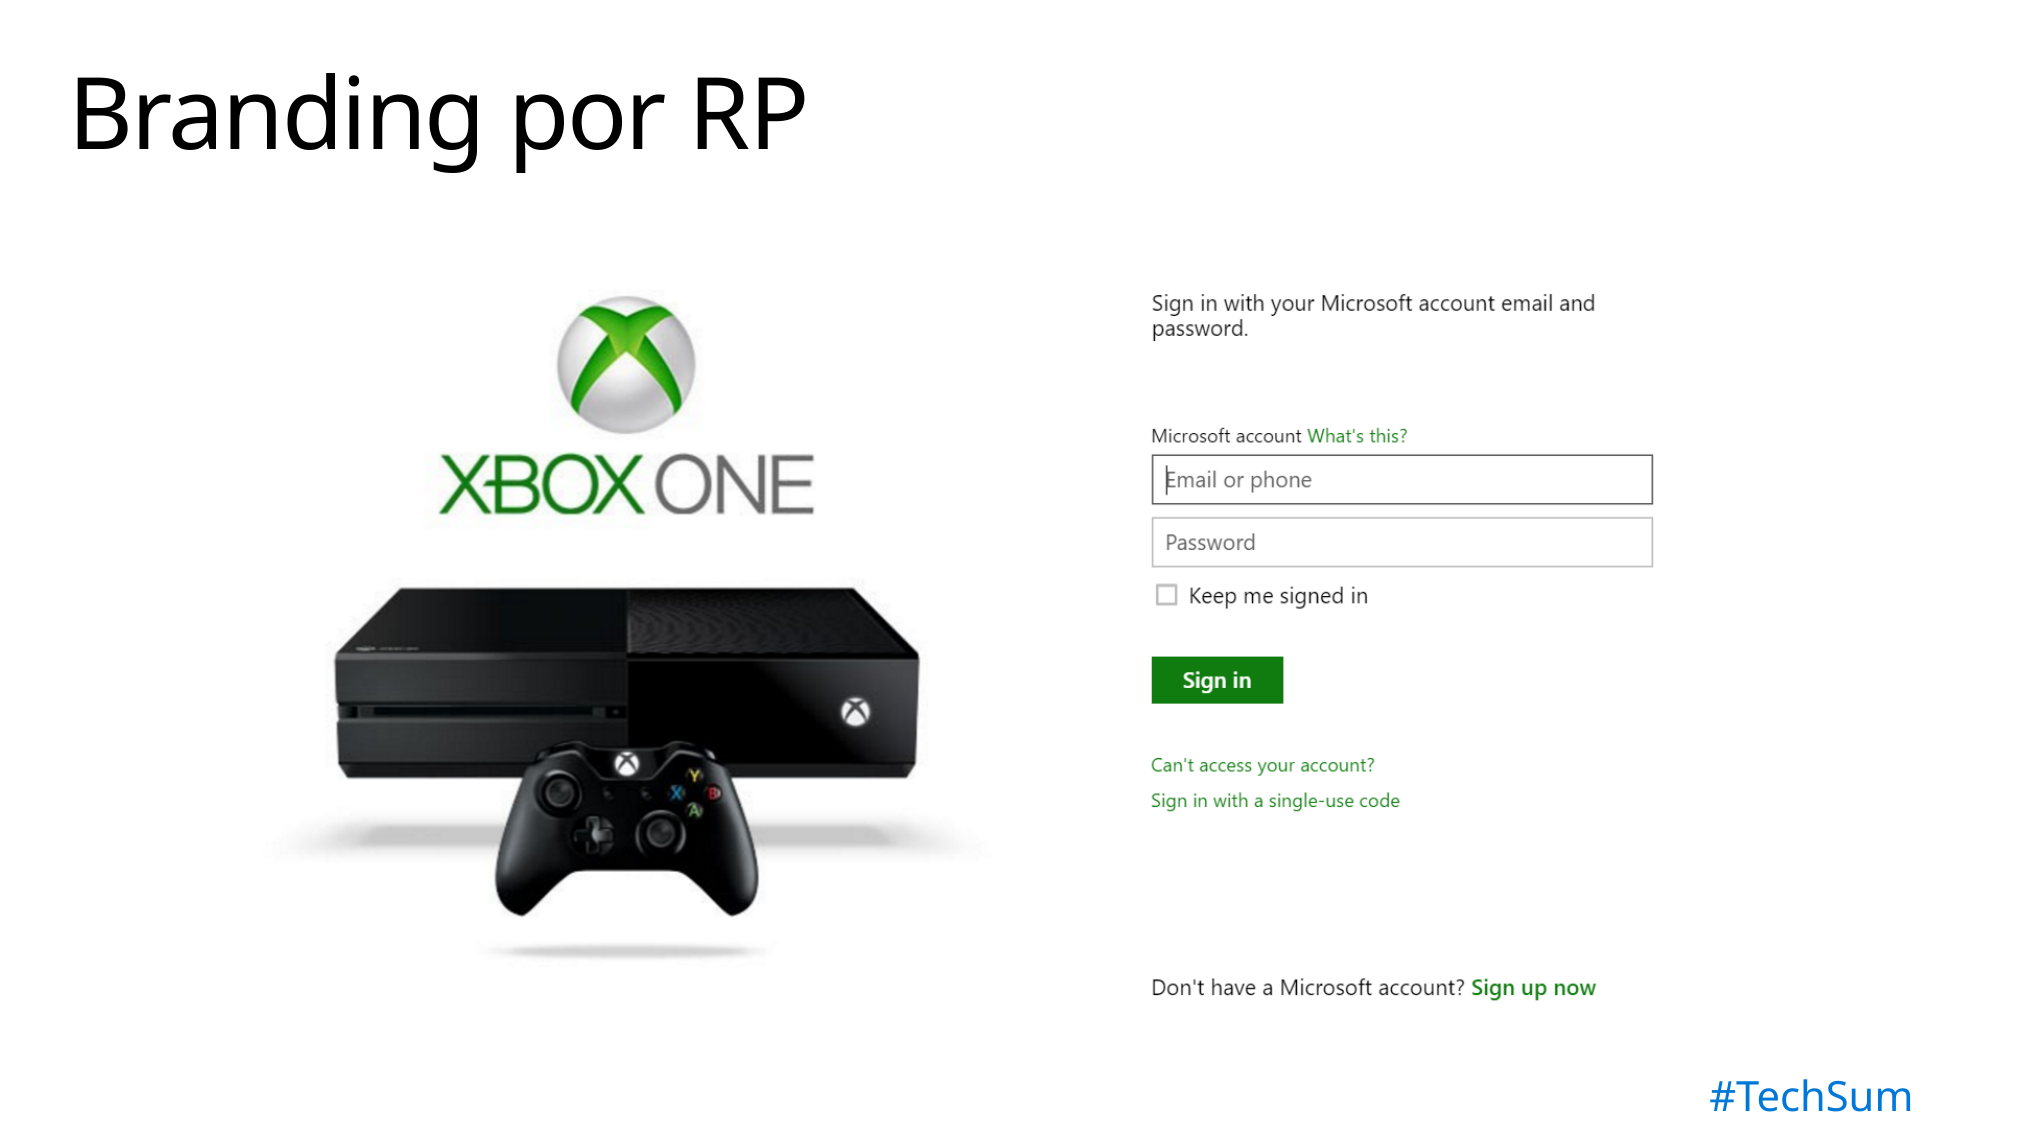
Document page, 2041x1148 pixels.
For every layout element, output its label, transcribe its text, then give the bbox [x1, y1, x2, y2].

picture [223, 222, 1718, 1062]
title Branding por RP [45, 48, 1996, 199]
